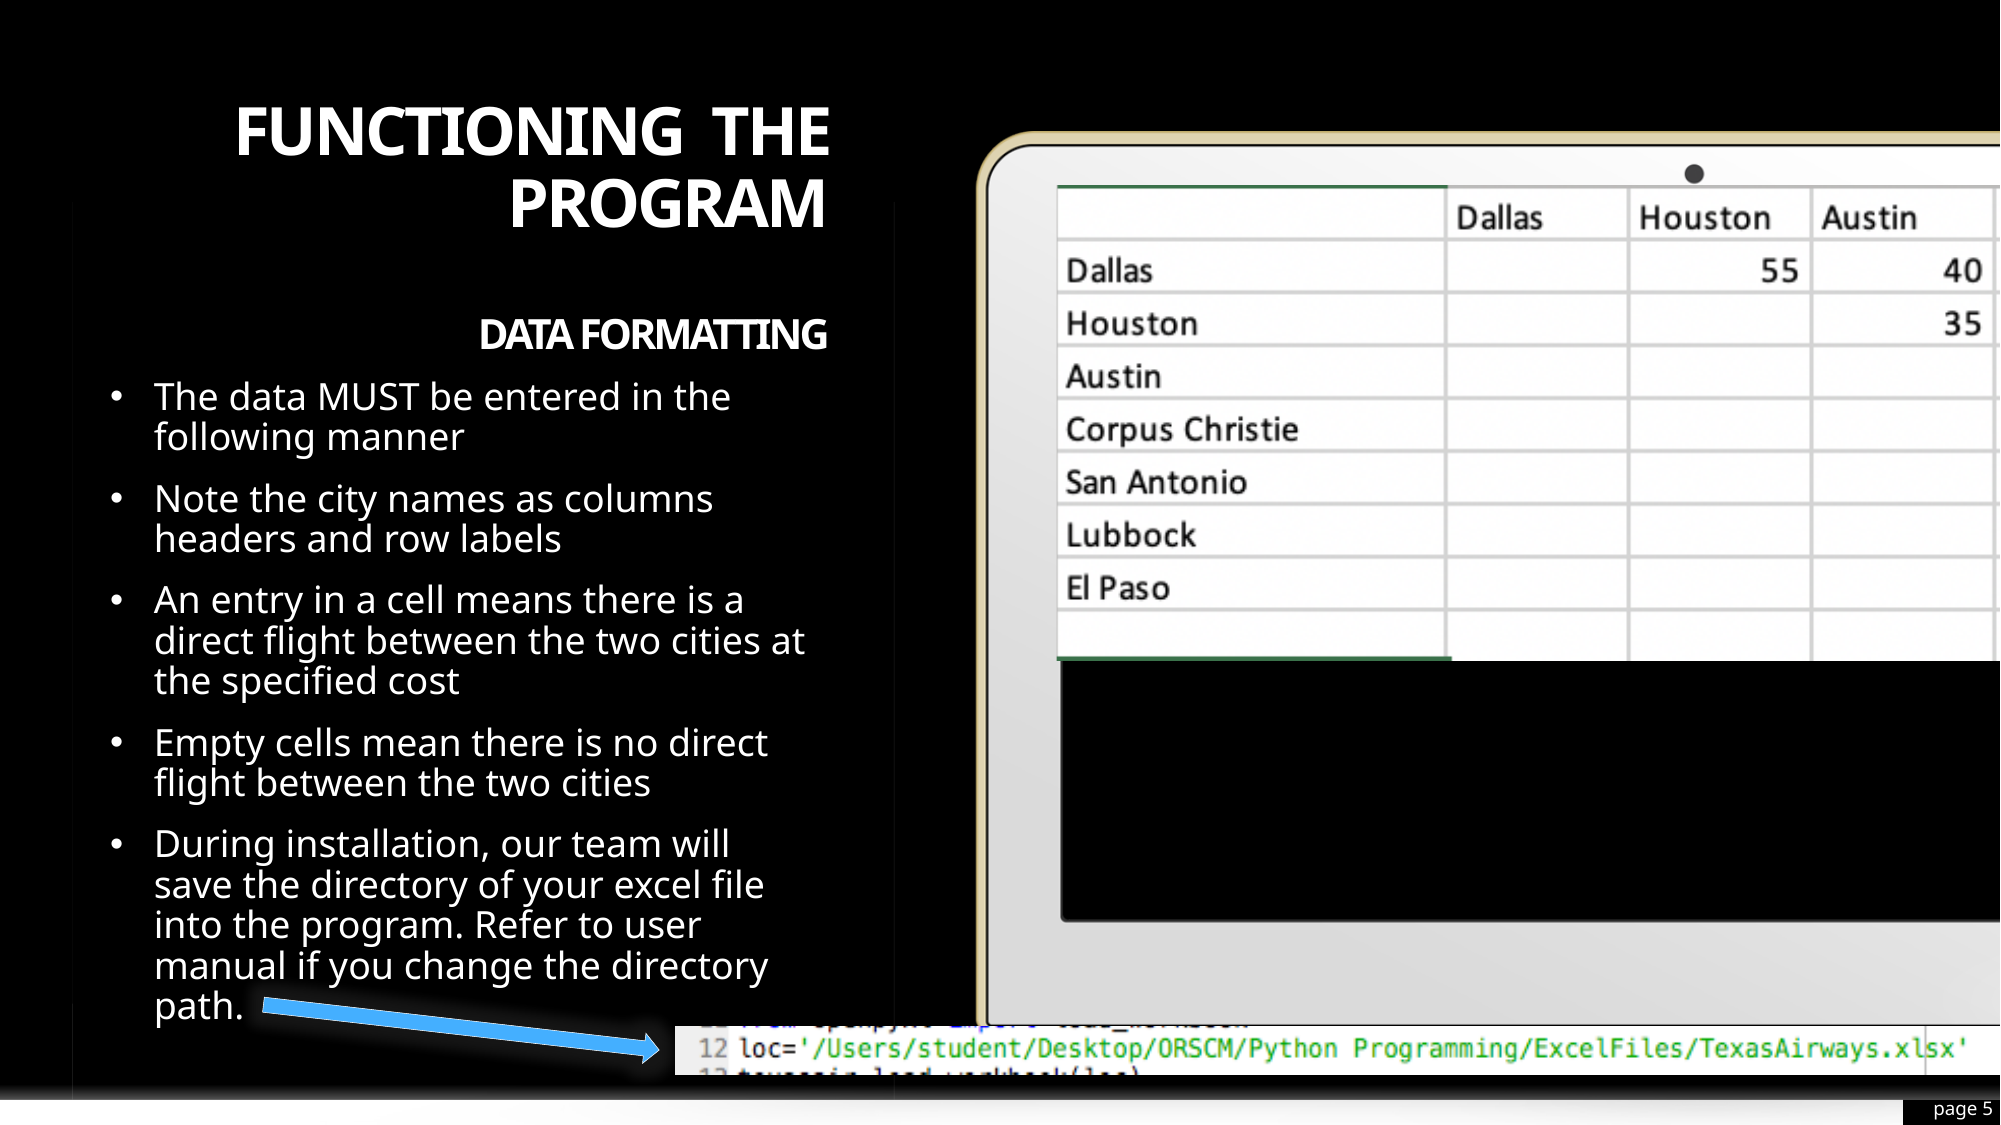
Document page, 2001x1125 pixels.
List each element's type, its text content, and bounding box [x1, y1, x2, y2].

slide_number page 5 [1903, 1096, 1994, 1123]
title Functioning the program Data Formatting [51, 50, 871, 1004]
text_box [261, 996, 661, 1066]
picture [243, 131, 2000, 1125]
list The data MUST be entered in the following manner Note the city names as columns headers and row labels An entry in a cell means there is a direct flight between the two cities at the specified cost Empty cells mean there is no direct flight between the two cities During installation, our team will save the directory of your excel file into the program. Refer to user manual if you change the directory path. [110, 378, 813, 1004]
